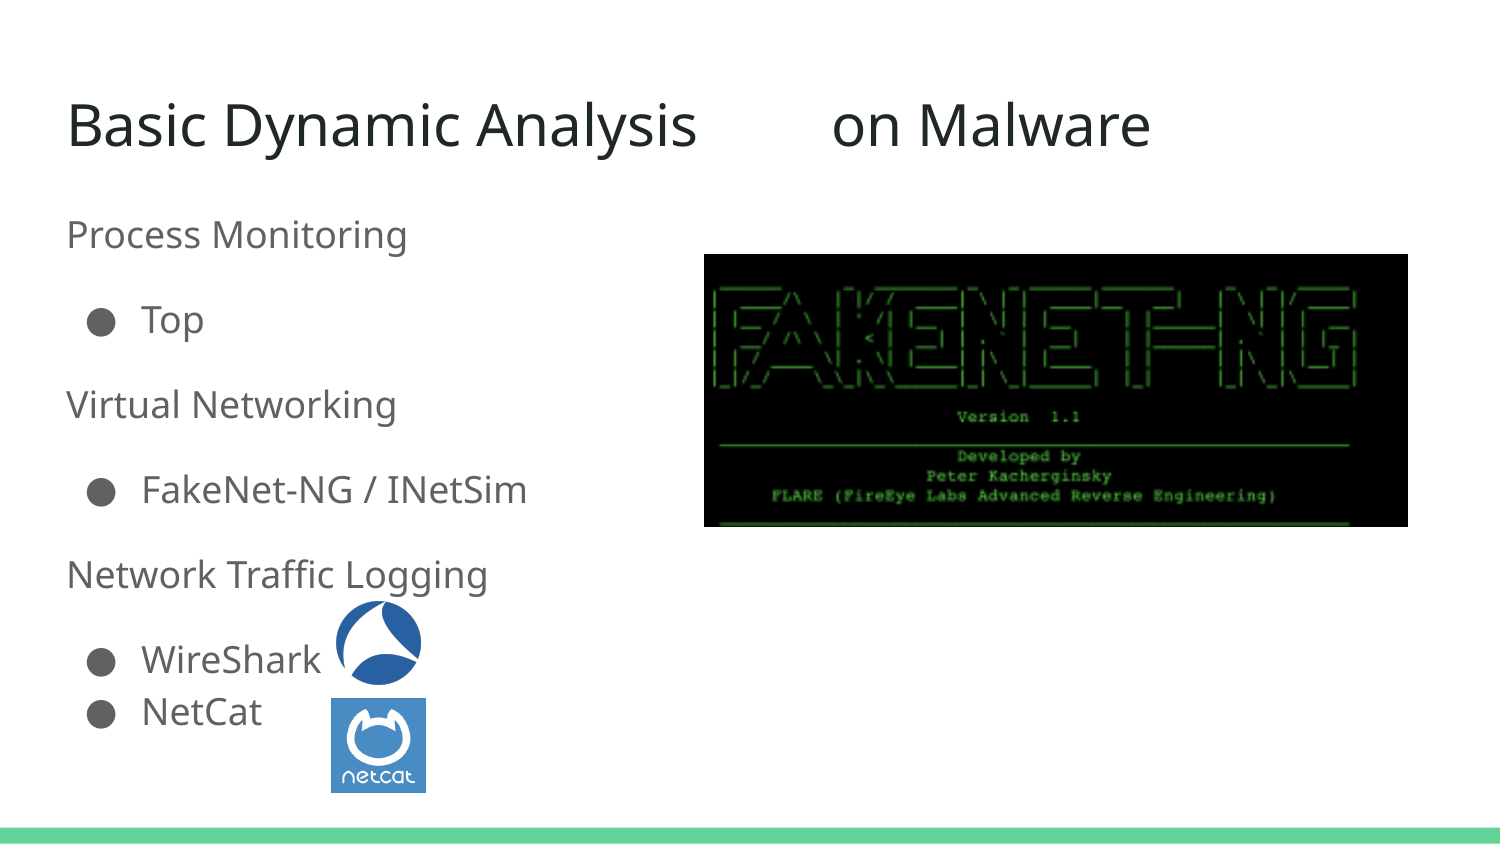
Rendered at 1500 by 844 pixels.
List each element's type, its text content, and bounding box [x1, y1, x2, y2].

picture [336, 601, 421, 685]
list Process Monitoring Top Virtual Networking FakeNet-NG / INetSim Network Traffic Logging WireShark NetCat [51, 189, 1449, 750]
picture [331, 698, 426, 793]
picture [704, 253, 1408, 527]
title Basic Dynamic Analysis on Malware [51, 72, 1449, 167]
